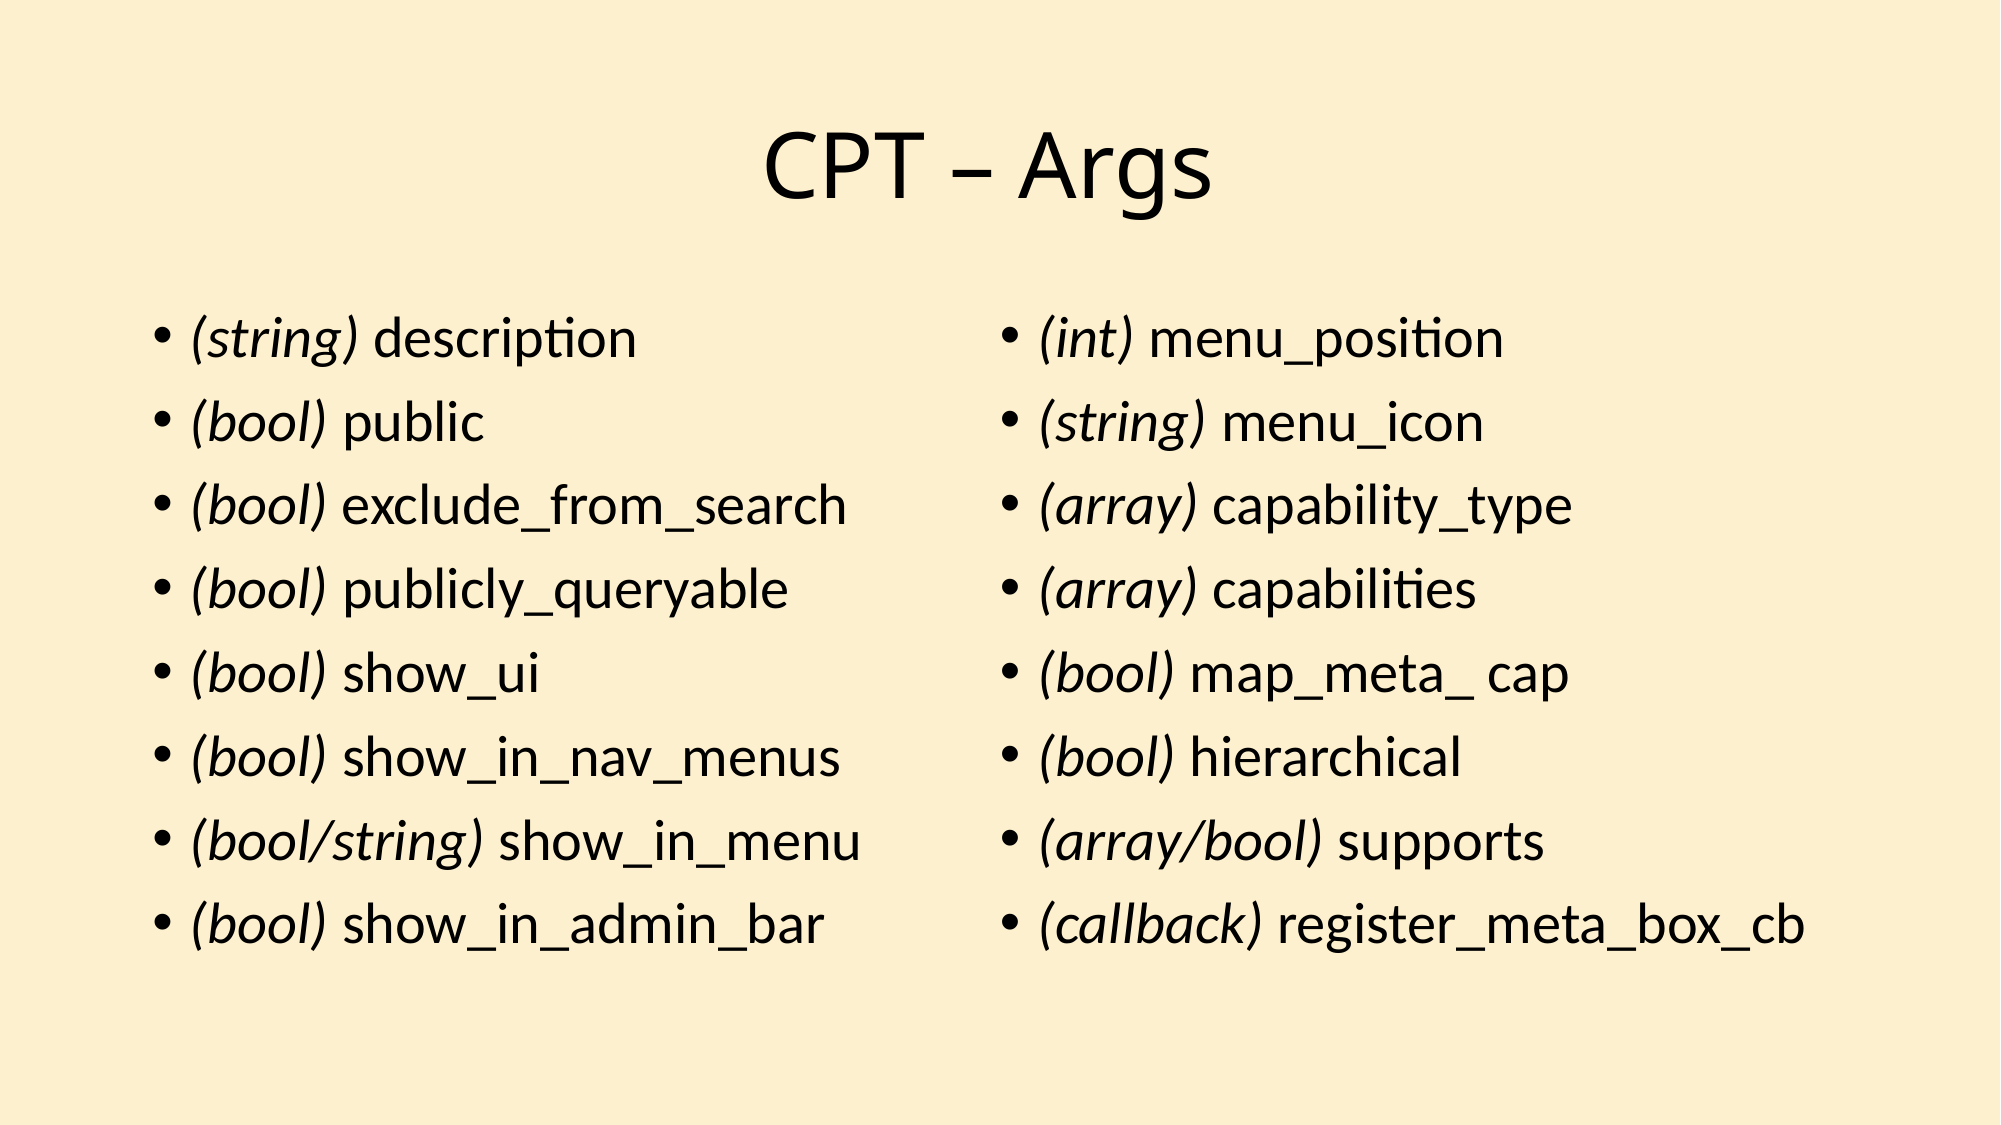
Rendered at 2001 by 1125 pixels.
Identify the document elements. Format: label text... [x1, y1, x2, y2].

list (string) description (bool) public (bool) exclude_from_search (bool) publicly_queryable (bool) show_ui (bool) show_in_nav_menus (bool/string) show_in_menu (bool) show_in_admin_bar (int) menu_position (string) menu_icon (array) capability_type (array) capabilities (bool) map_meta_ cap (bool) hierarchical (array/bool) supports (callback) register_meta_box_cb [137, 299, 1863, 1014]
title CPT – Args [137, 59, 1863, 278]
